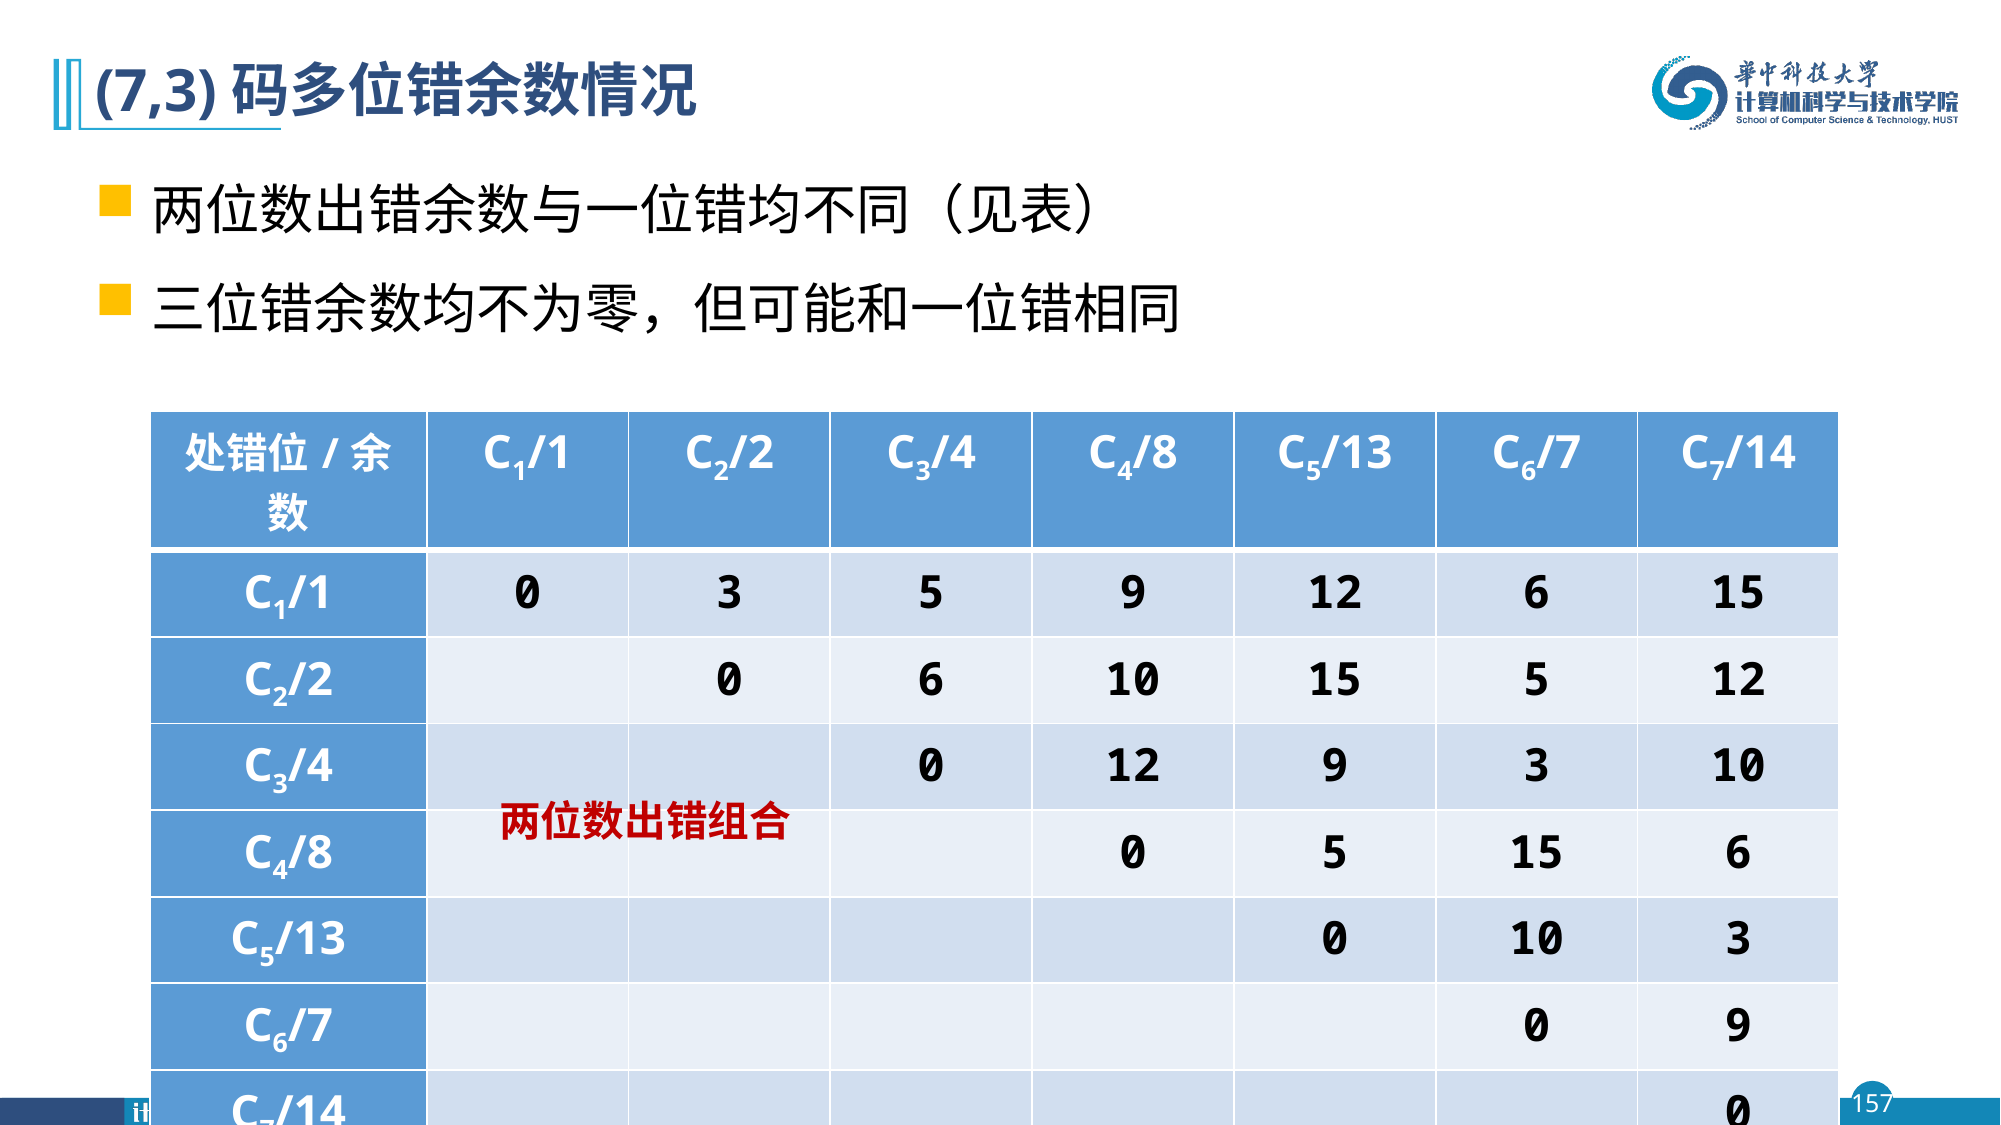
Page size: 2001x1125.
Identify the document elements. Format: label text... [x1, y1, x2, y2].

table_cell 0 [1638, 1071, 1838, 1125]
table_cell 5 [1437, 638, 1637, 723]
table_cell C4/8 [151, 811, 426, 896]
table_cell 12 [1638, 638, 1838, 723]
table_cell [428, 811, 628, 896]
table_cell 9 [1235, 724, 1435, 809]
table_cell 0 [1033, 811, 1233, 896]
table_cell C2/2 [151, 638, 426, 723]
table_cell 0 [1437, 984, 1637, 1069]
table_cell [831, 811, 1031, 896]
table_cell 6 [831, 638, 1031, 723]
title (7,3)码多位错余数情况 [80, 42, 1805, 144]
table_cell C5/13 [151, 898, 426, 982]
table_cell 3 [1638, 898, 1838, 982]
table_cell [428, 638, 628, 723]
table_cell [629, 811, 829, 896]
table_cell 3 [1437, 724, 1637, 809]
table_cell C3/4 [151, 724, 426, 809]
table_cell 6 [1437, 553, 1637, 636]
table_cell 0 [629, 638, 829, 723]
table_cell [1033, 1071, 1233, 1125]
table_cell 9 [1638, 984, 1838, 1069]
table_cell [831, 1071, 1031, 1125]
table_cell 0 [428, 553, 628, 636]
table_cell 12 [1033, 724, 1233, 809]
table_cell 0 [831, 724, 1031, 809]
table_cell 15 [1235, 638, 1435, 723]
table_header C3/4 [831, 412, 1031, 547]
table_cell [1033, 898, 1233, 982]
table_cell [1033, 984, 1233, 1069]
table_cell [1437, 1071, 1637, 1125]
table_cell [428, 724, 628, 809]
table_header 处错位/余数 [151, 412, 426, 547]
list 两位数出错余数与一位错均不同（见表） 三位错余数均不为零，但可能和一位错相同 [80, 154, 1805, 371]
table_cell 10 [1638, 724, 1838, 809]
table_cell 5 [1235, 811, 1435, 896]
table_header C4/8 [1033, 412, 1233, 547]
table_cell 15 [1638, 553, 1838, 636]
text_box 两位数出错组合 [484, 787, 807, 853]
table_cell [831, 984, 1031, 1069]
table_header C6/7 [1437, 412, 1637, 547]
table_cell [428, 1071, 628, 1125]
table_cell [428, 898, 628, 982]
table_cell C1/1 [151, 553, 426, 636]
table_cell C6/7 [151, 984, 426, 1069]
table_header C1/1 [428, 412, 628, 547]
table_cell [1235, 984, 1435, 1069]
table_header C5/13 [1235, 412, 1435, 547]
picture [1805, 56, 1958, 130]
table_header C2/2 [629, 412, 829, 547]
table_header C7/14 [1638, 412, 1838, 547]
table_cell [629, 1071, 829, 1125]
table_cell [629, 724, 829, 809]
table_cell 0 [1235, 898, 1435, 982]
table_cell 10 [1437, 898, 1637, 982]
table_cell [629, 984, 829, 1069]
table_cell 9 [1033, 553, 1233, 636]
table_cell [629, 898, 829, 982]
table_cell 3 [629, 553, 829, 636]
table_cell 15 [1437, 811, 1637, 896]
table_cell 12 [1235, 553, 1435, 636]
table_cell [1235, 1071, 1435, 1125]
table_cell [428, 984, 628, 1069]
table_cell 10 [1033, 638, 1233, 723]
table_cell 6 [1638, 811, 1838, 896]
table_cell 5 [831, 553, 1031, 636]
table_cell C7/14 [151, 1071, 426, 1125]
table_cell [831, 898, 1031, 982]
